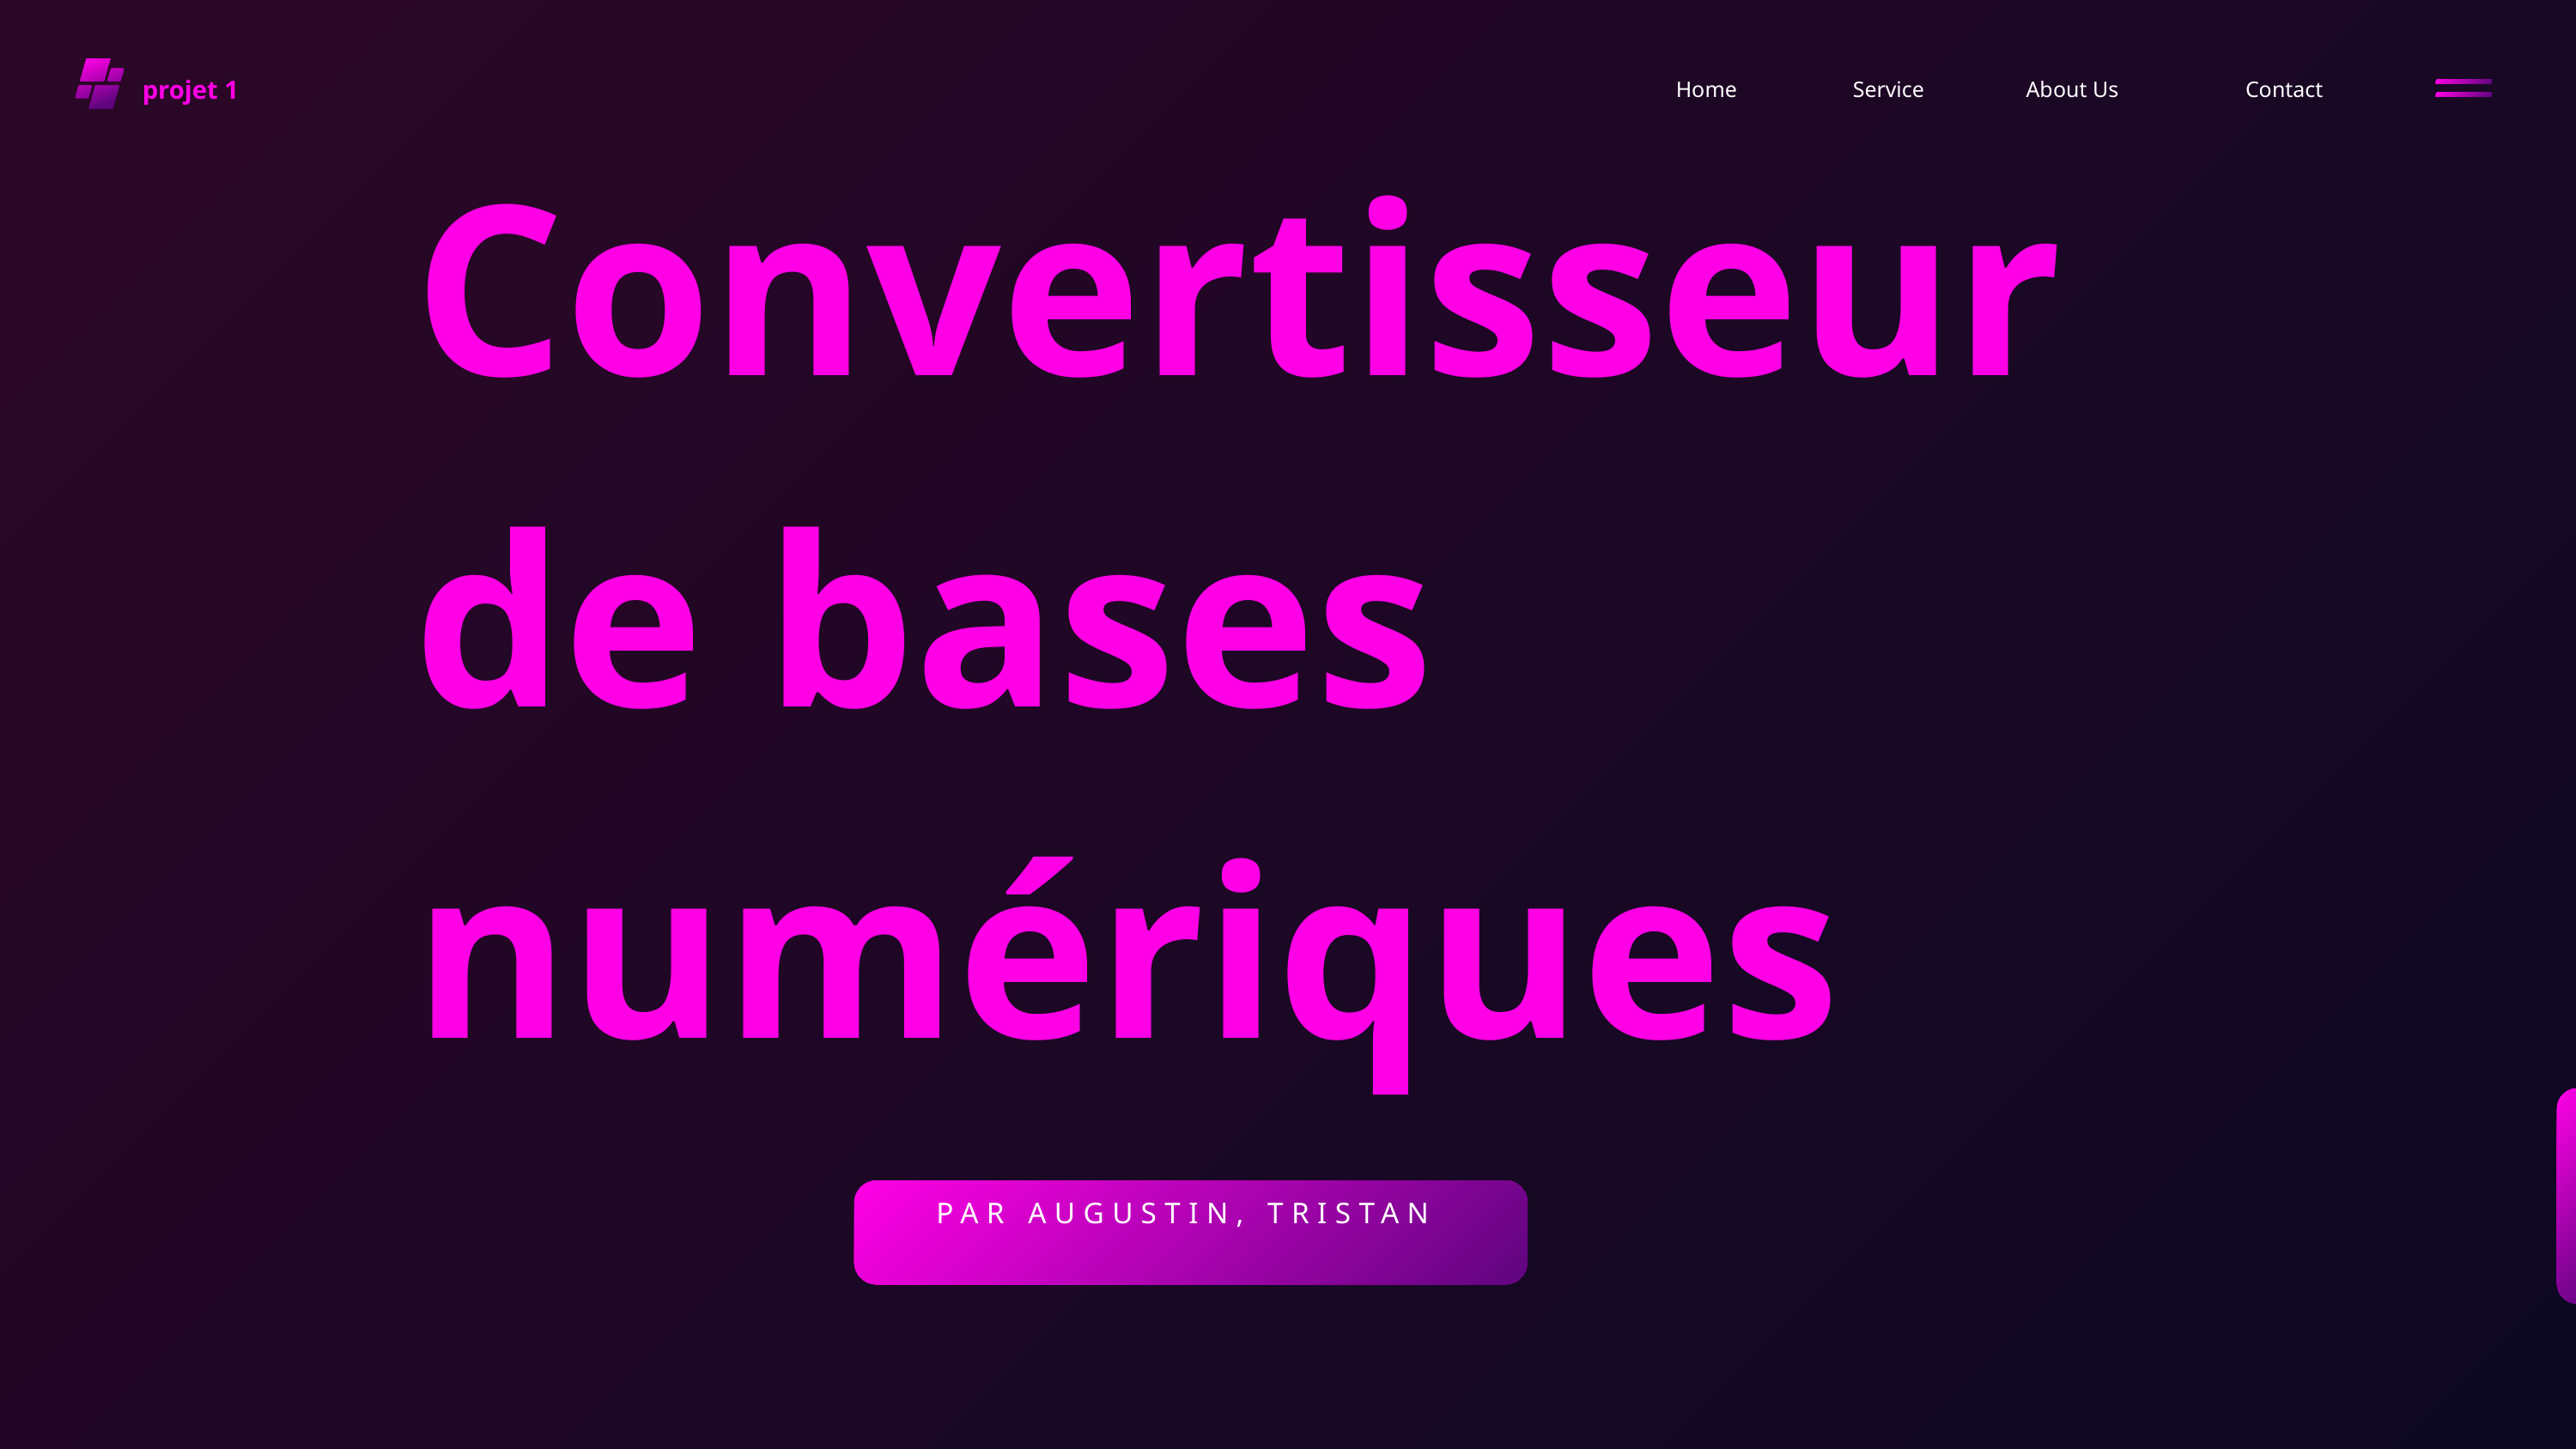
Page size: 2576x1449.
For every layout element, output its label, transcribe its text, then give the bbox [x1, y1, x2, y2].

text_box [2435, 79, 2493, 84]
text_box Convertisseur de bases numériques [414, 91, 2287, 1086]
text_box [2435, 92, 2493, 97]
text_box projet 1 [142, 69, 373, 105]
text_box Service [1852, 71, 1957, 91]
text_box [75, 58, 125, 110]
text_box Home [1675, 71, 1790, 91]
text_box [854, 1179, 1528, 1285]
text_box About Us [2026, 71, 2176, 91]
text_box Contact [2245, 71, 2384, 102]
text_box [2556, 1088, 2576, 1304]
